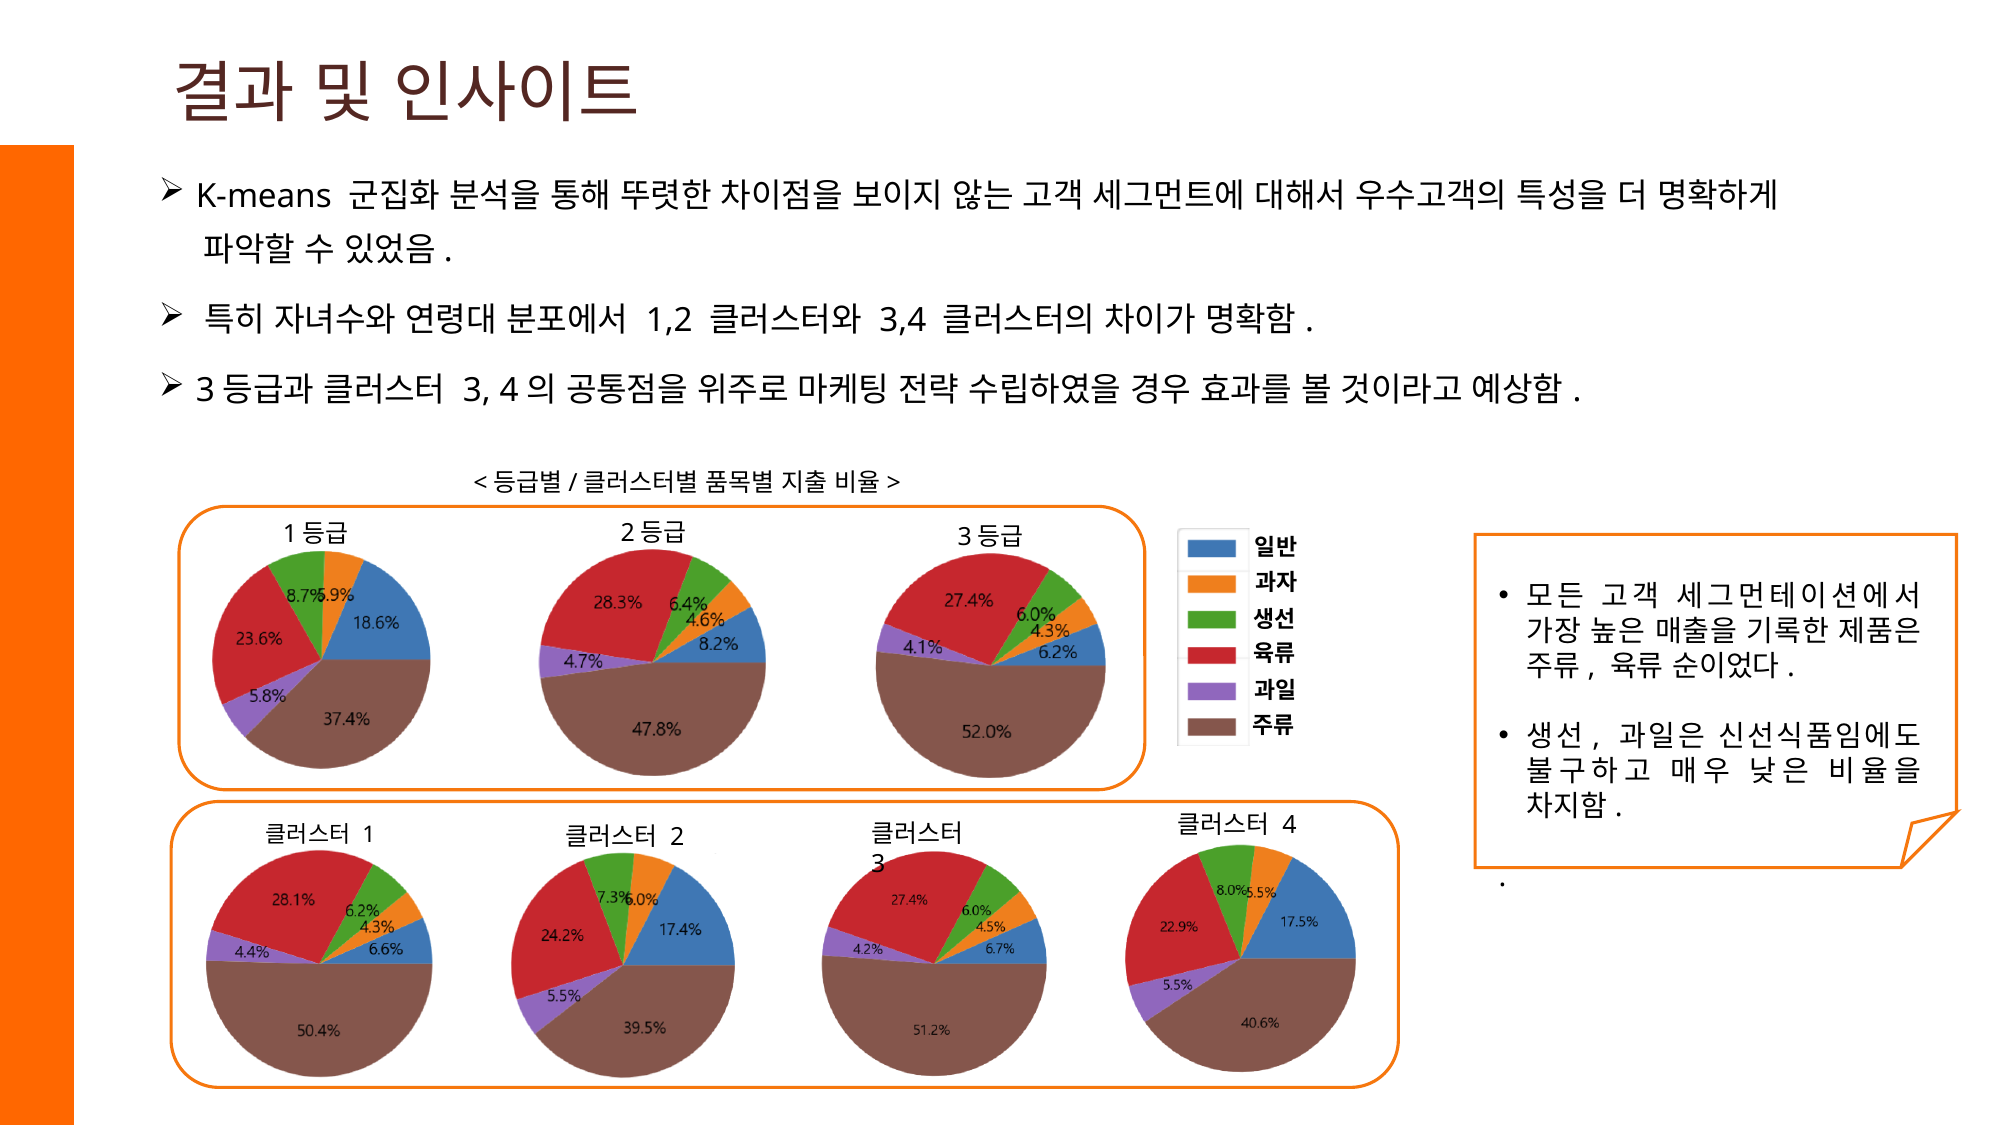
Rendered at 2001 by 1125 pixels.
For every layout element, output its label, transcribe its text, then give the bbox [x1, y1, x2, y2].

text_box 주류 [1250, 702, 1327, 746]
text_box <등급별/클러스터별 품목별 지출 비율> [458, 459, 1001, 504]
picture [856, 545, 1122, 788]
text_box K-means 군집화 분석을 통해 뚜렷한 차이점을 보이지 않는 고객 세그먼트에 대해서 우수고객의 특성을 더 명확하게 파악할 수 있었음. 특히 자녀수와 연령대 분포에서 1,2 클러스터와 3,4 클러스터의 차이가 명확함. 3등급과 클러스터 3, 4의 공통점을 위주로 마케팅 전략 수립하였을 경우 효과를 볼 것이라고 예상함. [144, 154, 1844, 416]
text_box 과일 [1250, 668, 1348, 711]
picture [188, 830, 449, 1088]
text_box [177, 505, 1146, 791]
picture [1121, 831, 1358, 1077]
picture [196, 539, 449, 779]
picture [526, 535, 773, 783]
text_box 생선 [1250, 597, 1331, 631]
text_box [170, 800, 1400, 1089]
picture [490, 837, 758, 1089]
title 결과 및 인사이트 [122, 40, 690, 150]
text_box 모든 고객 세그먼테이션에서 가장 높은 매출을 기록한 제품은 주류, 육류 순이었다. 생선, 과일은 신선식품임에도 불구하고 매우 낮은 비율을 차지함. . [1483, 835, 1937, 900]
text_box 육류 [1250, 631, 1348, 668]
text_box 과자 [1250, 560, 1352, 603]
text_box 일반 [1240, 525, 1329, 560]
picture [0, 145, 74, 1125]
text_box [1474, 533, 1960, 869]
picture [815, 838, 1056, 1083]
picture [1177, 527, 1250, 746]
